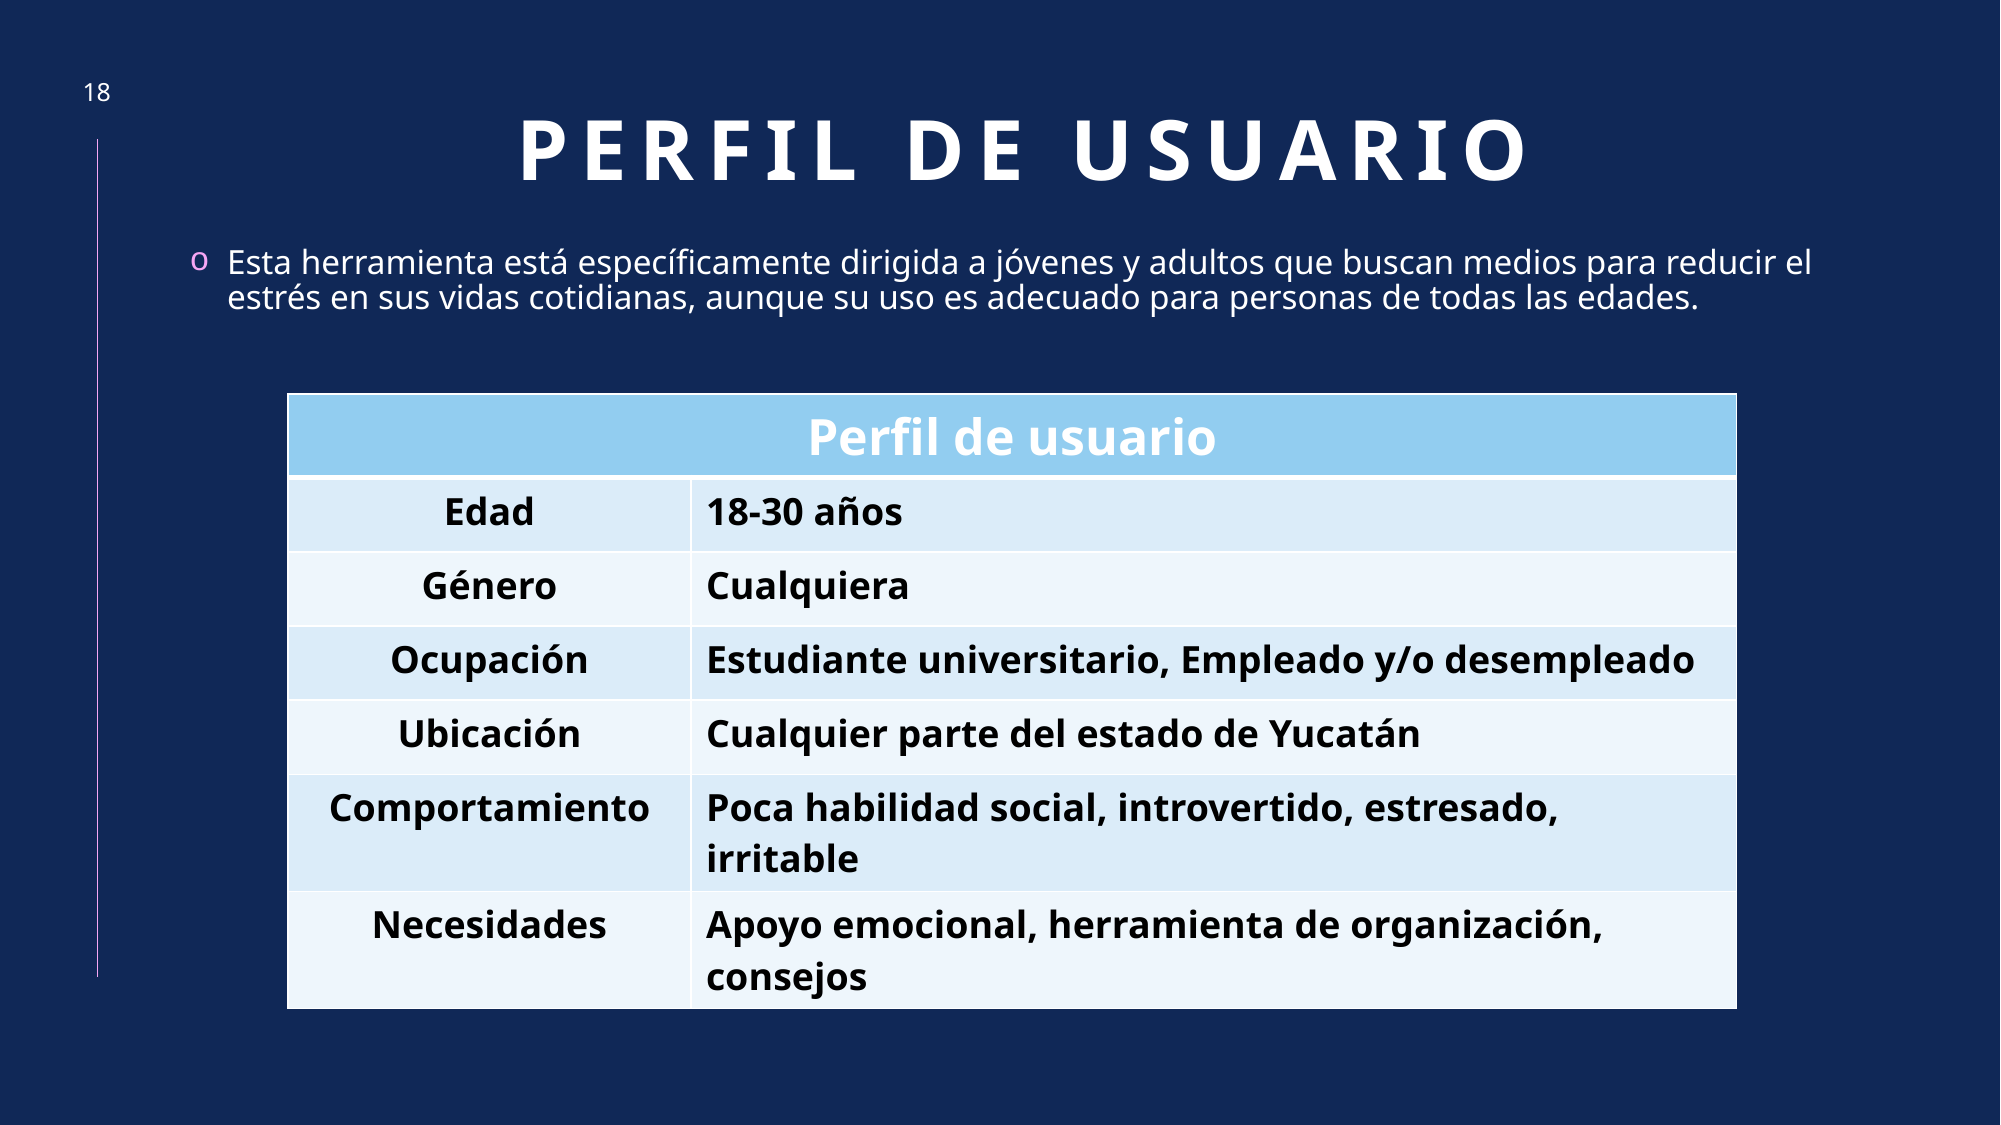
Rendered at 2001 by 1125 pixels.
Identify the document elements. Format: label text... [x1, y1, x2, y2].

table_cell Comportamiento [289, 775, 690, 891]
title Perfil de usuario [129, 30, 1915, 207]
table_cell Ubicación [289, 701, 690, 774]
table_cell Cualquier parte del estado de Yucatán [692, 701, 1736, 774]
list Esta herramienta está específicamente dirigida a jóvenes y adultos que buscan medios para reducir el estrés en sus vidas cotidianas, aunque su uso es adecuado para personas de todas las edades. [174, 237, 1870, 820]
table_cell Cualquiera [692, 553, 1736, 625]
slide_number 18 [53, 67, 140, 119]
table_cell Poca habilidad social, introvertido, estresado, irritable [692, 775, 1736, 891]
table_cell 18-30 años [692, 480, 1736, 551]
table_cell Edad [289, 480, 690, 551]
table_cell Apoyo emocional, herramienta de organización, consejos [692, 892, 1736, 1008]
table_cell Necesidades [289, 892, 690, 1008]
table_header Perfil de usuario [289, 395, 1736, 475]
table_cell Ocupación [289, 627, 690, 699]
table_cell Estudiante universitario, Empleado y/o desempleado [692, 627, 1736, 699]
table_cell Género [289, 553, 690, 625]
